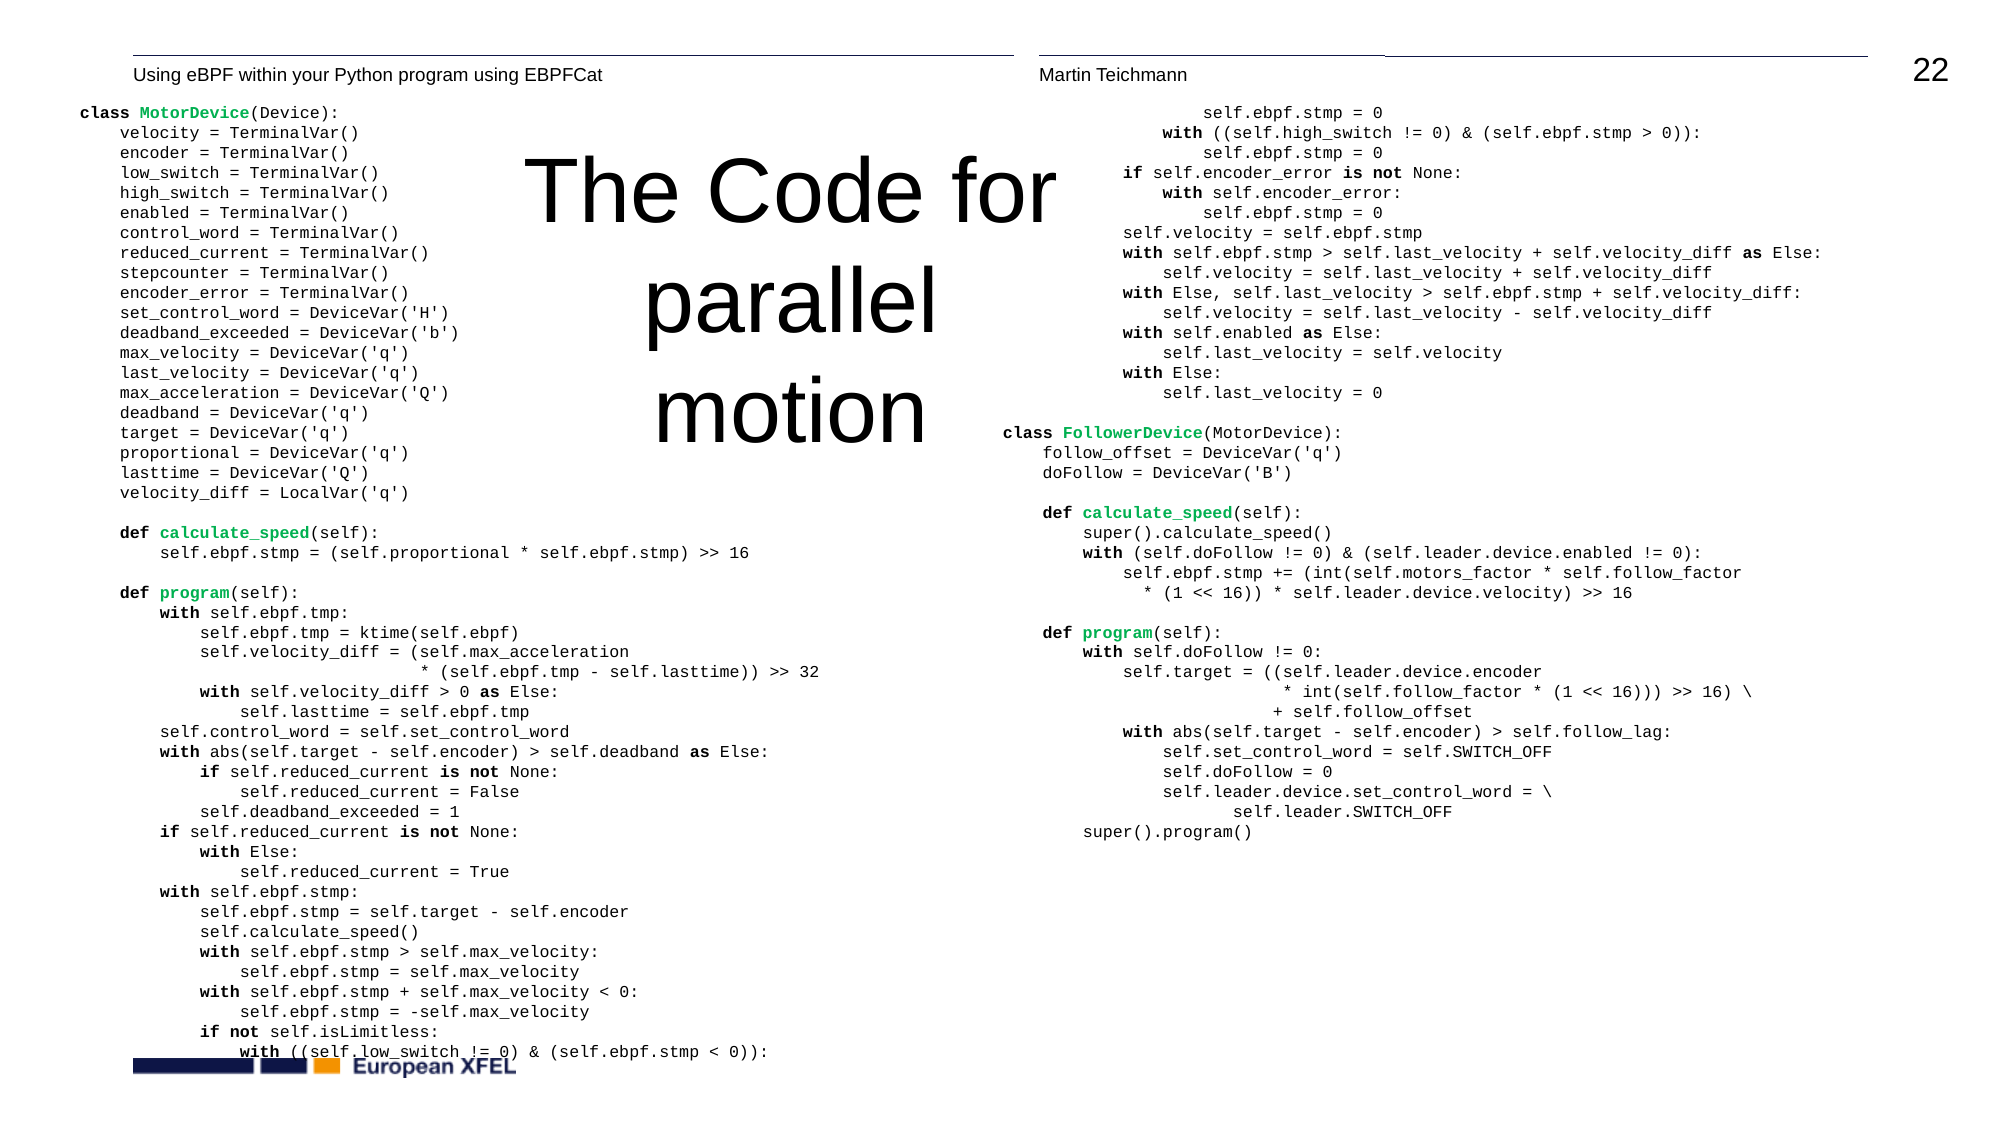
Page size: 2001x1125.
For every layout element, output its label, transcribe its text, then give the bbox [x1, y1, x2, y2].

text_box The Code for parallel motion [481, 123, 1101, 468]
text_box class MotorDevice(Device): velocity = TerminalVar() encoder = TerminalVar() low_switch = TerminalVar() high_switch = TerminalVar() enabled = TerminalVar() control_word = TerminalVar() reduced_current = TerminalVar() stepcounter = TerminalVar() encoder_error = TerminalVar() set_control_word = DeviceVar('H') deadband_exceeded = DeviceVar('b') max_velocity = DeviceVar('q') last_velocity = DeviceVar('q') max_acceleration = DeviceVar('Q') deadband = DeviceVar('q') target = DeviceVar('q') proportional = DeviceVar('q') lasttime = DeviceVar('Q') velocity_diff = LocalVar('q') def calculate_speed(self): self.ebpf.stmp = (self.proportional * self.ebpf.stmp) >> 16 def program(self): with self.ebpf.tmp: self.ebpf.tmp = ktime(self.ebpf) self.velocity_diff = (self.max_acceleration * (self.ebpf.tmp - self.lasttime)) >> 32 with self.velocity_diff > 0 as Else: self.lasttime = self.ebpf.tmp self.control_word = self.set_control_word with abs(self.target - self.encoder) > self.deadband as Else: if self.reduced_current is not None: self.reduced_current = False self.deadband_exceeded = 1 if self.reduced_current is not None: with Else: self.reduced_current = True with self.ebpf.stmp: self.ebpf.stmp = self.target - self.encoder self.calculate_speed() with self.ebpf.stmp > self.max_velocity: self.ebpf.stmp = self.max_velocity with self.ebpf.stmp + self.max_velocity < 0: self.ebpf.stmp = -self.max_velocity if not self.isLimitless: with ((self.low_switch != 0) & (self.ebpf.stmp < 0)): self.ebpf.stmp = 0 with ((self.high_switch != 0) & (self.ebpf.stmp > 0)): self.ebpf.stmp = 0 if self.encoder_error is not None: with self.encoder_error: self.ebpf.stmp = 0 self.velocity = self.ebpf.stmp with self.ebpf.stmp > self.last_velocity + self.velocity_diff as Else: self.velocity = self.last_velocity + self.velocity_diff with Else, self.last_velocity > self.ebpf.stmp + self.velocity_diff: self.velocity = self.last_velocity - self.velocity_diff with self.enabled as Else: self.last_velocity = self.velocity with Else: self.last_velocity = 0 class FollowerDevice(MotorDevice): follow_offset = DeviceVar('q') doFollow = DeviceVar('B') def calculate_speed(self): super().calculate_speed() with (self.doFollow != 0) & (self.leader.device.enabled != 0): self.ebpf.stmp += (int(self.motors_factor * self.follow_factor * (1 << 16)) * self.leader.device.velocity) >> 16 def program(self): with self.doFollow != 0: self.target = ((self.leader.device.encoder * int(self.follow_factor * (1 << 16))) >> 16) \ + self.follow_offset with abs(self.target - self.encoder) > self.follow_lag: self.set_control_word = self.SWITCH_OFF self.doFollow = 0 self.leader.device.set_control_word = \ self.leader.SWITCH_OFF super().program() [64, 94, 1941, 1075]
